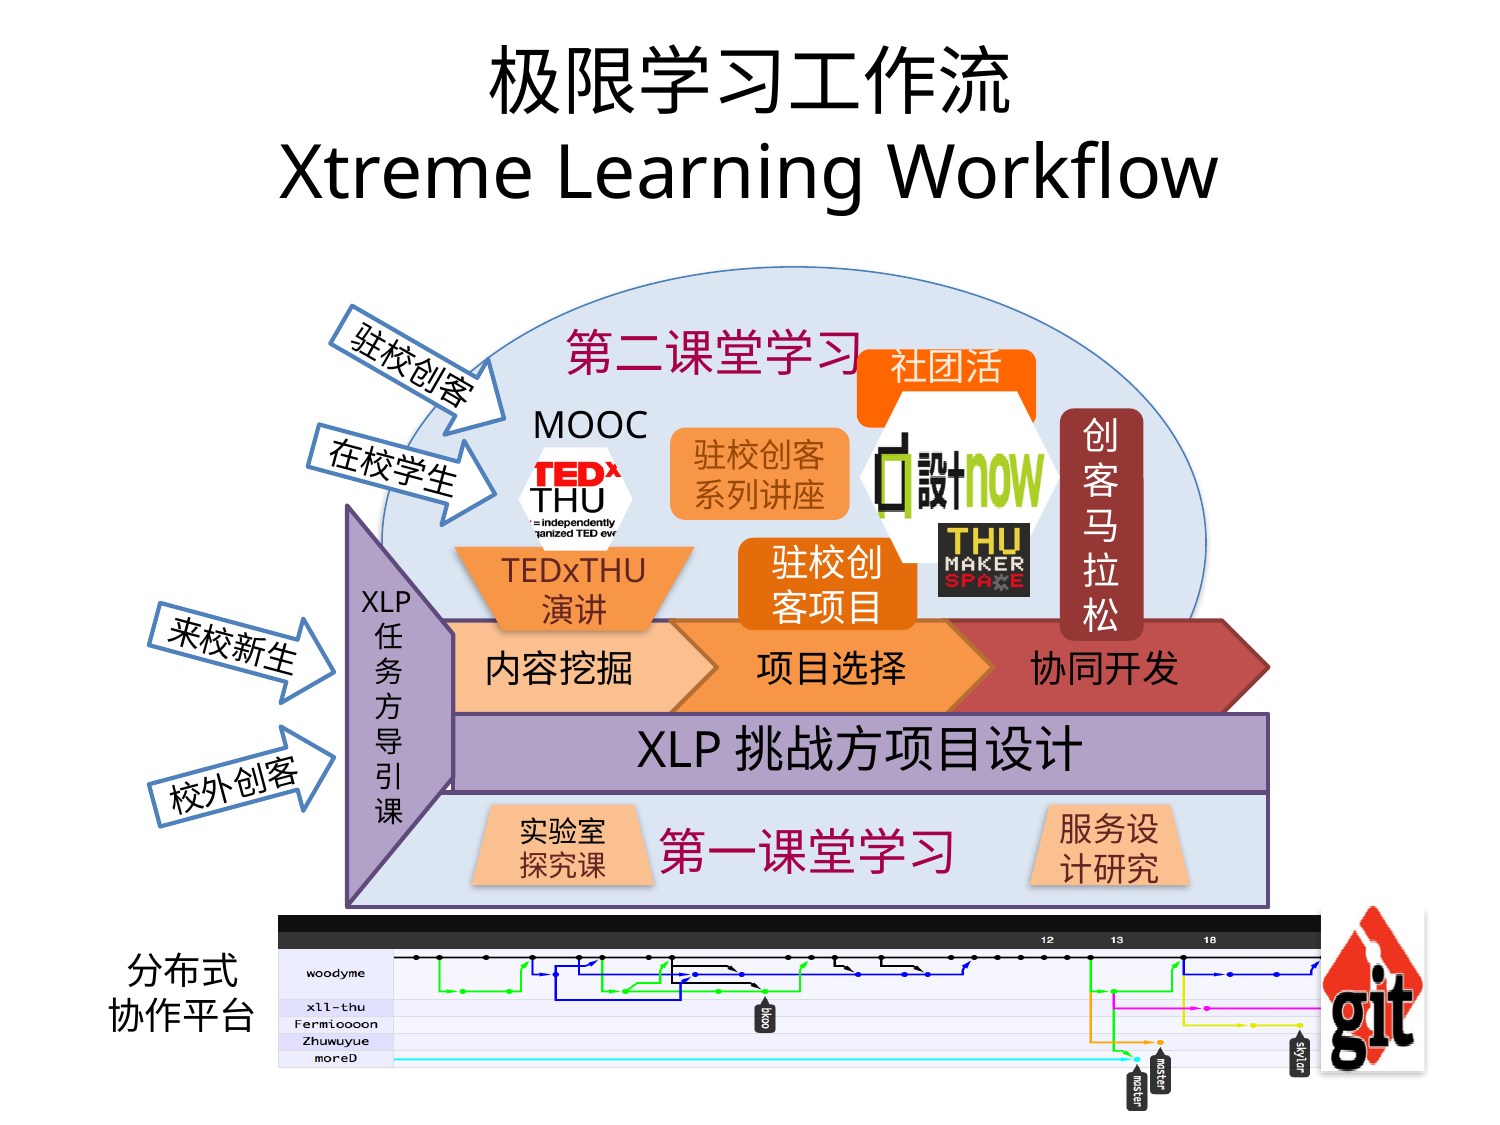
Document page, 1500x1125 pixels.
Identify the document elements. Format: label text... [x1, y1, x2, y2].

text_box 分布式 协作平台 [92, 939, 267, 1045]
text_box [151, 266, 1269, 908]
picture [938, 523, 1030, 598]
text_box 极限学习工作流 Xtreme Learning Workflow [74, 45, 1425, 203]
text_box [1320, 906, 1425, 1073]
picture [273, 912, 1353, 1111]
